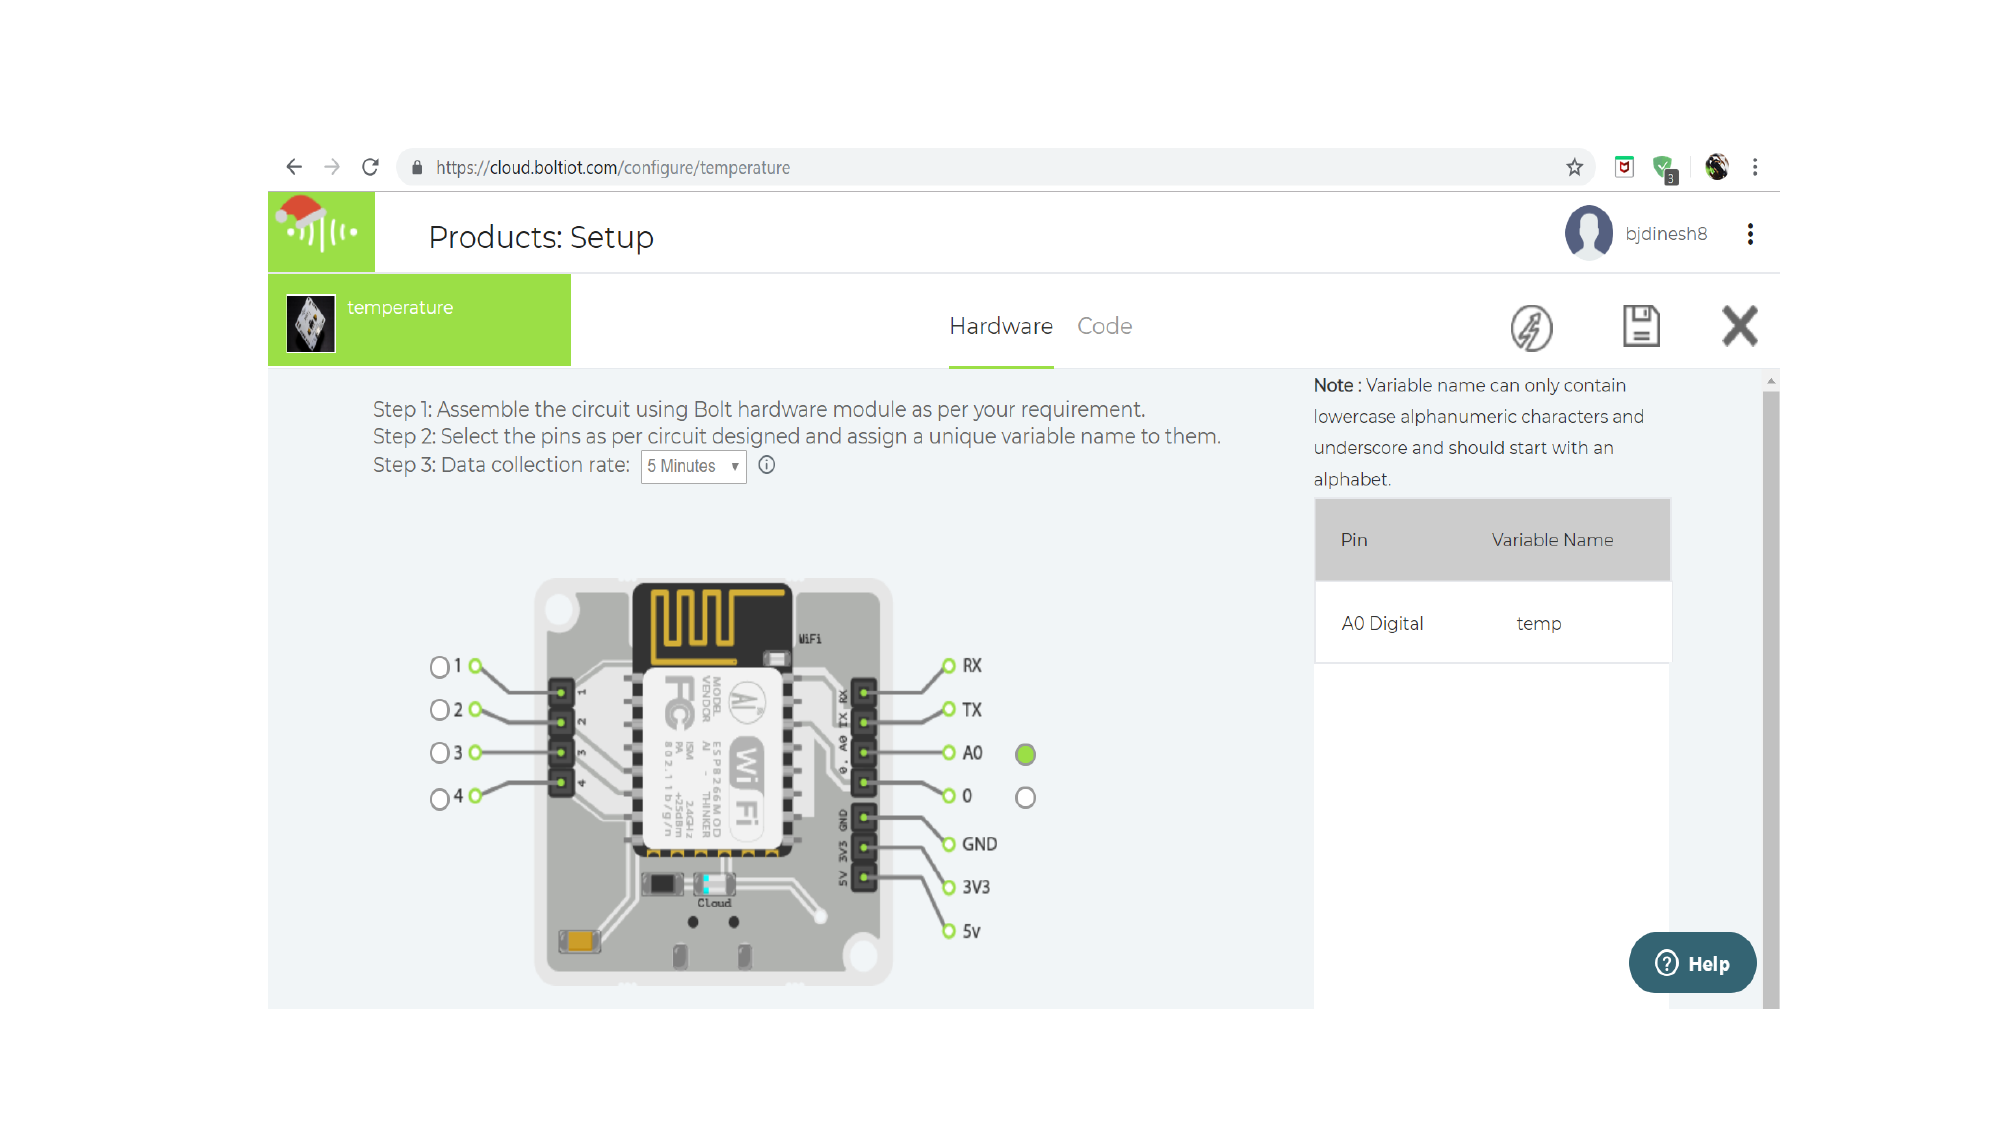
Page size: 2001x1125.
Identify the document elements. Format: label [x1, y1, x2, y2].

list [268, 143, 1780, 1009]
